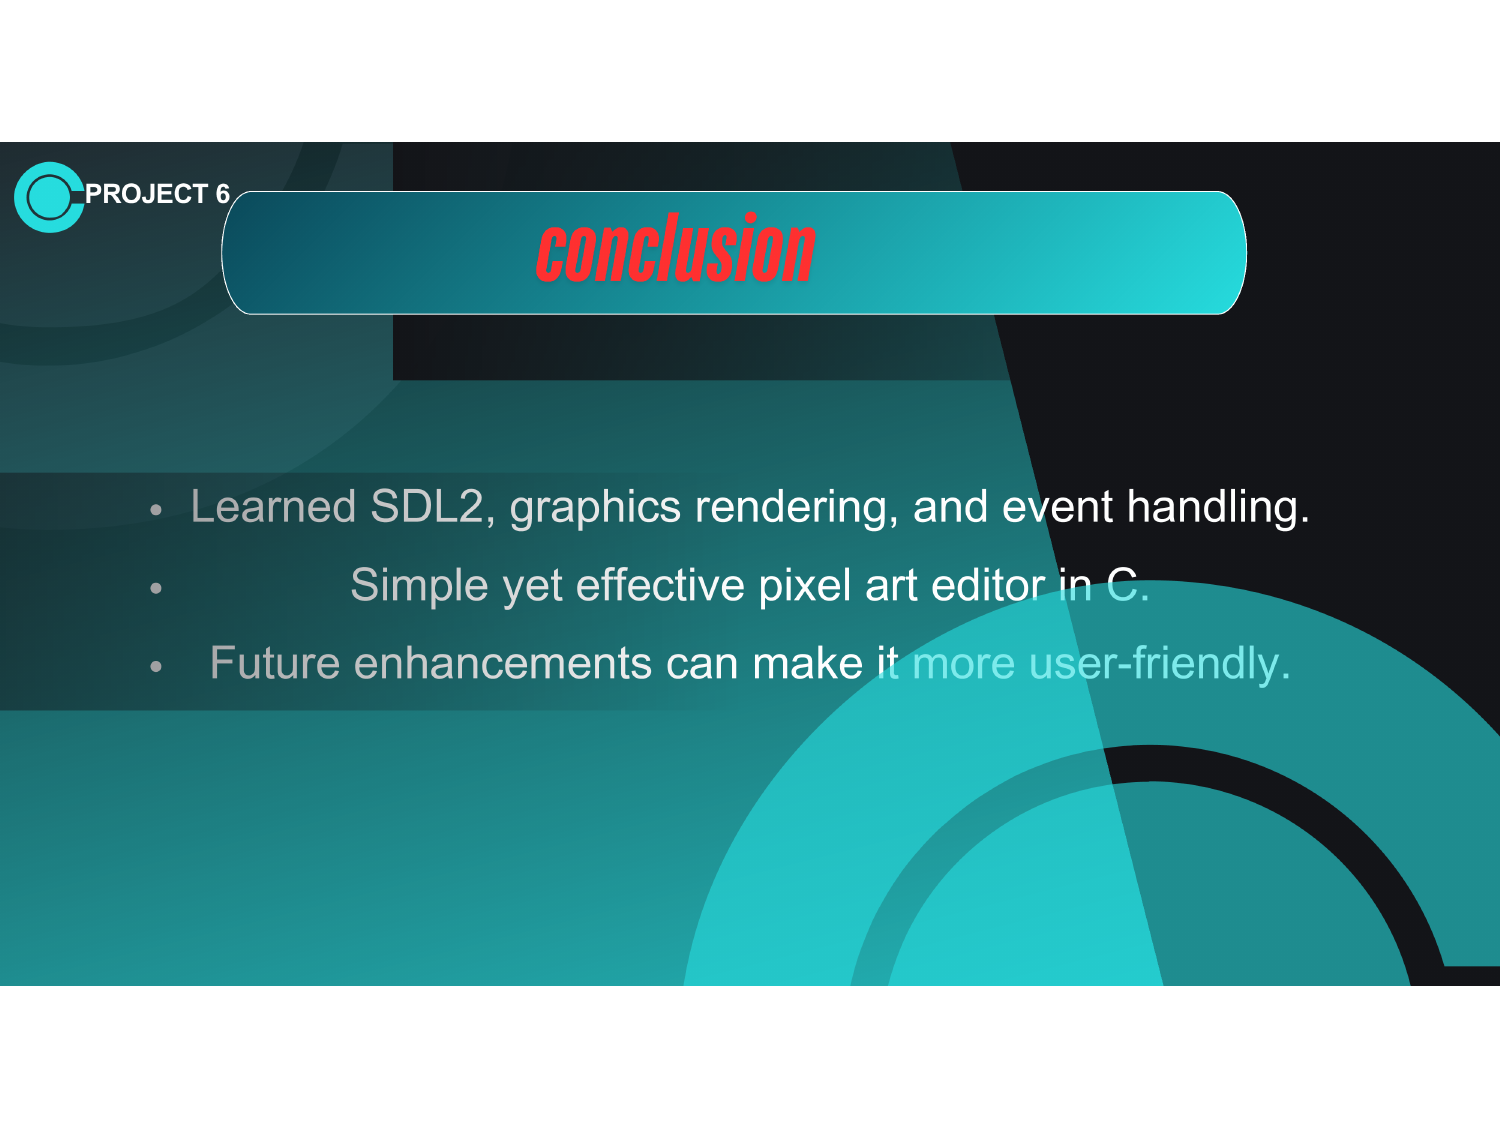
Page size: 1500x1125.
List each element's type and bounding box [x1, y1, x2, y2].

picture [0, 141, 1500, 987]
